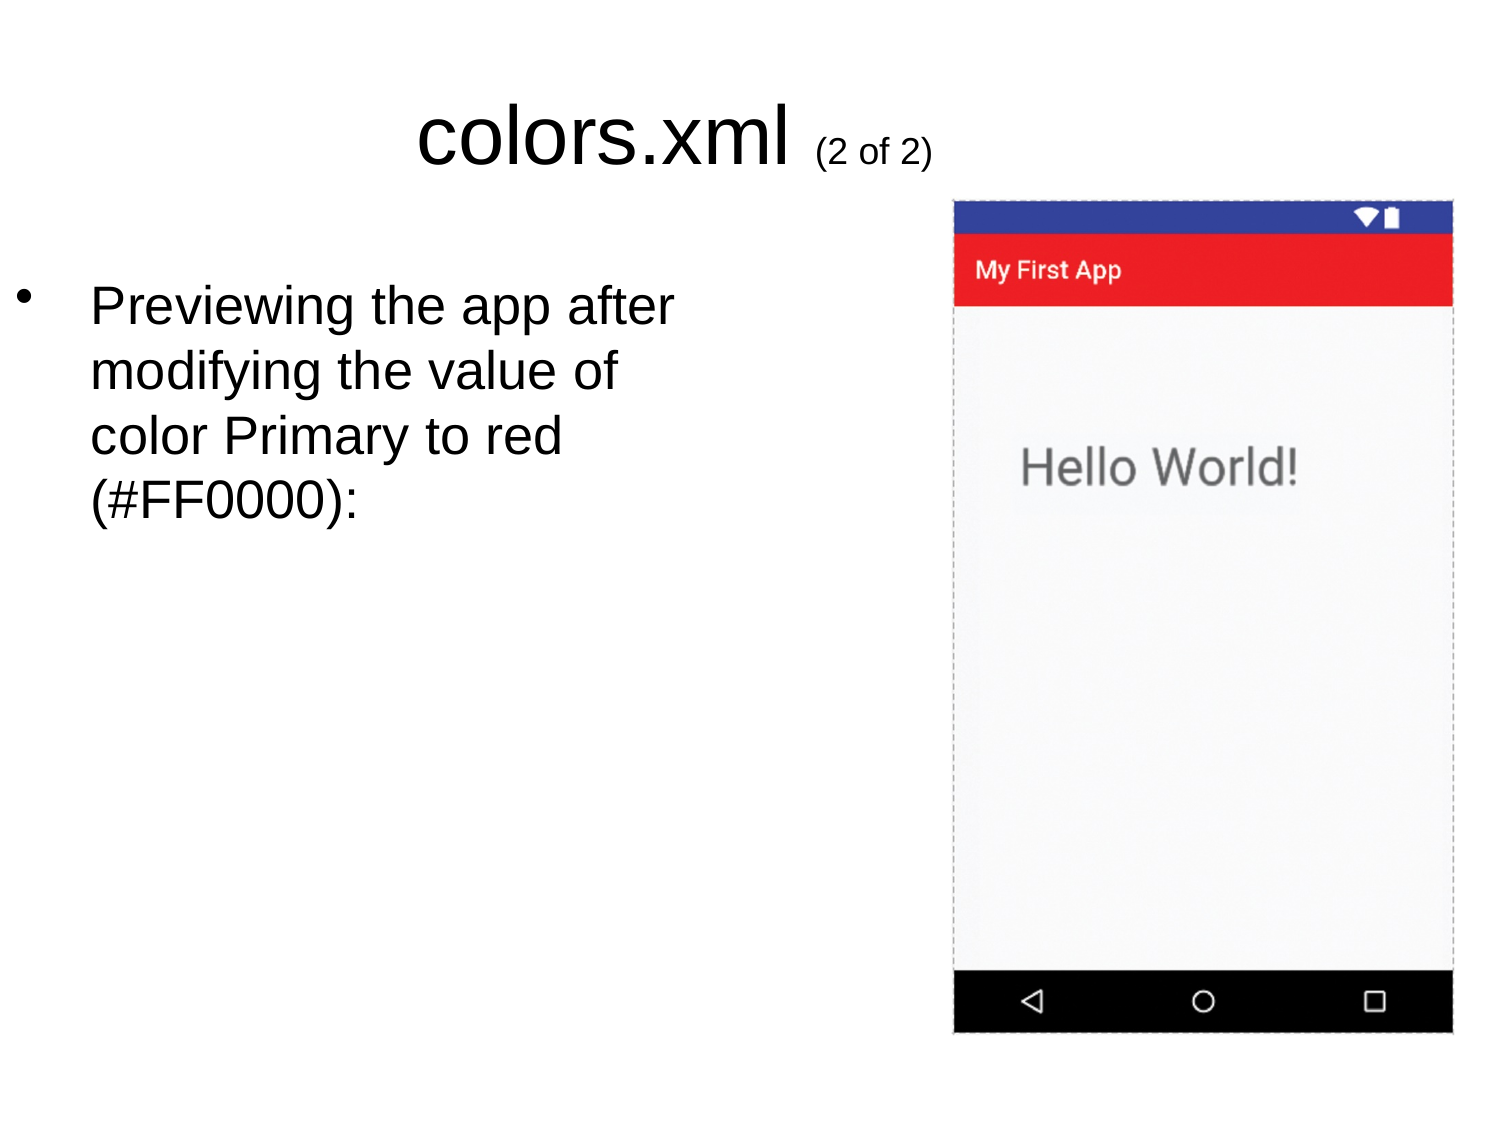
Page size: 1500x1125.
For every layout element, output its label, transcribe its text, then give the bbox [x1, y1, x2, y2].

title colors.xml (2 of 2) [0, 37, 1350, 225]
picture [949, 197, 1455, 1036]
list Previewing the app after modifying the value of color Primary to red (#FF0000): [0, 262, 750, 938]
